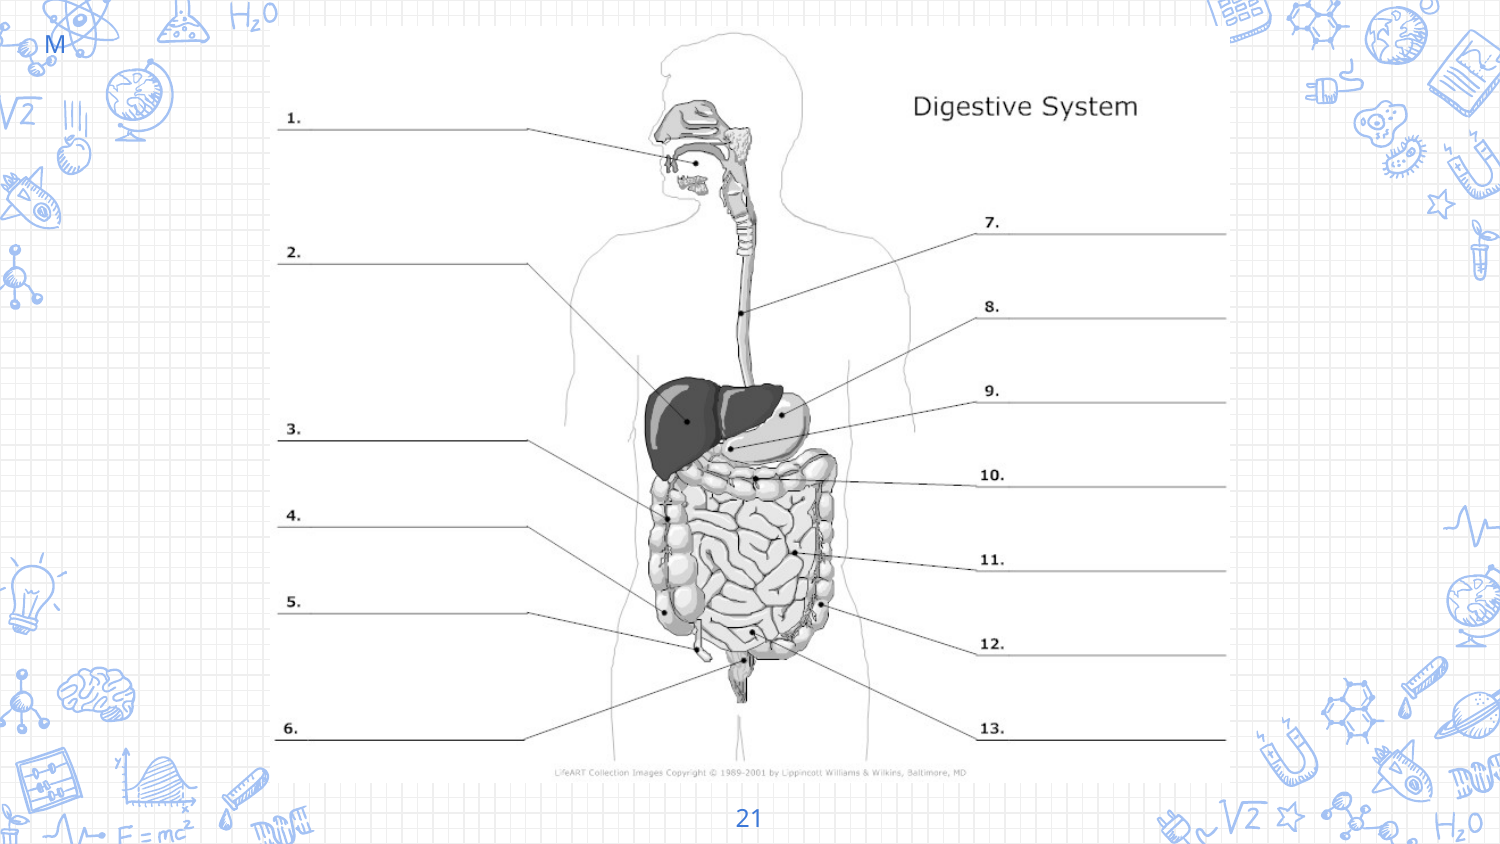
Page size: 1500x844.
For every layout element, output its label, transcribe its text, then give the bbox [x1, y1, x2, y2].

slide_number M [10, 11, 101, 76]
slide_number ‹#› [705, 796, 795, 844]
picture [270, 26, 1230, 783]
